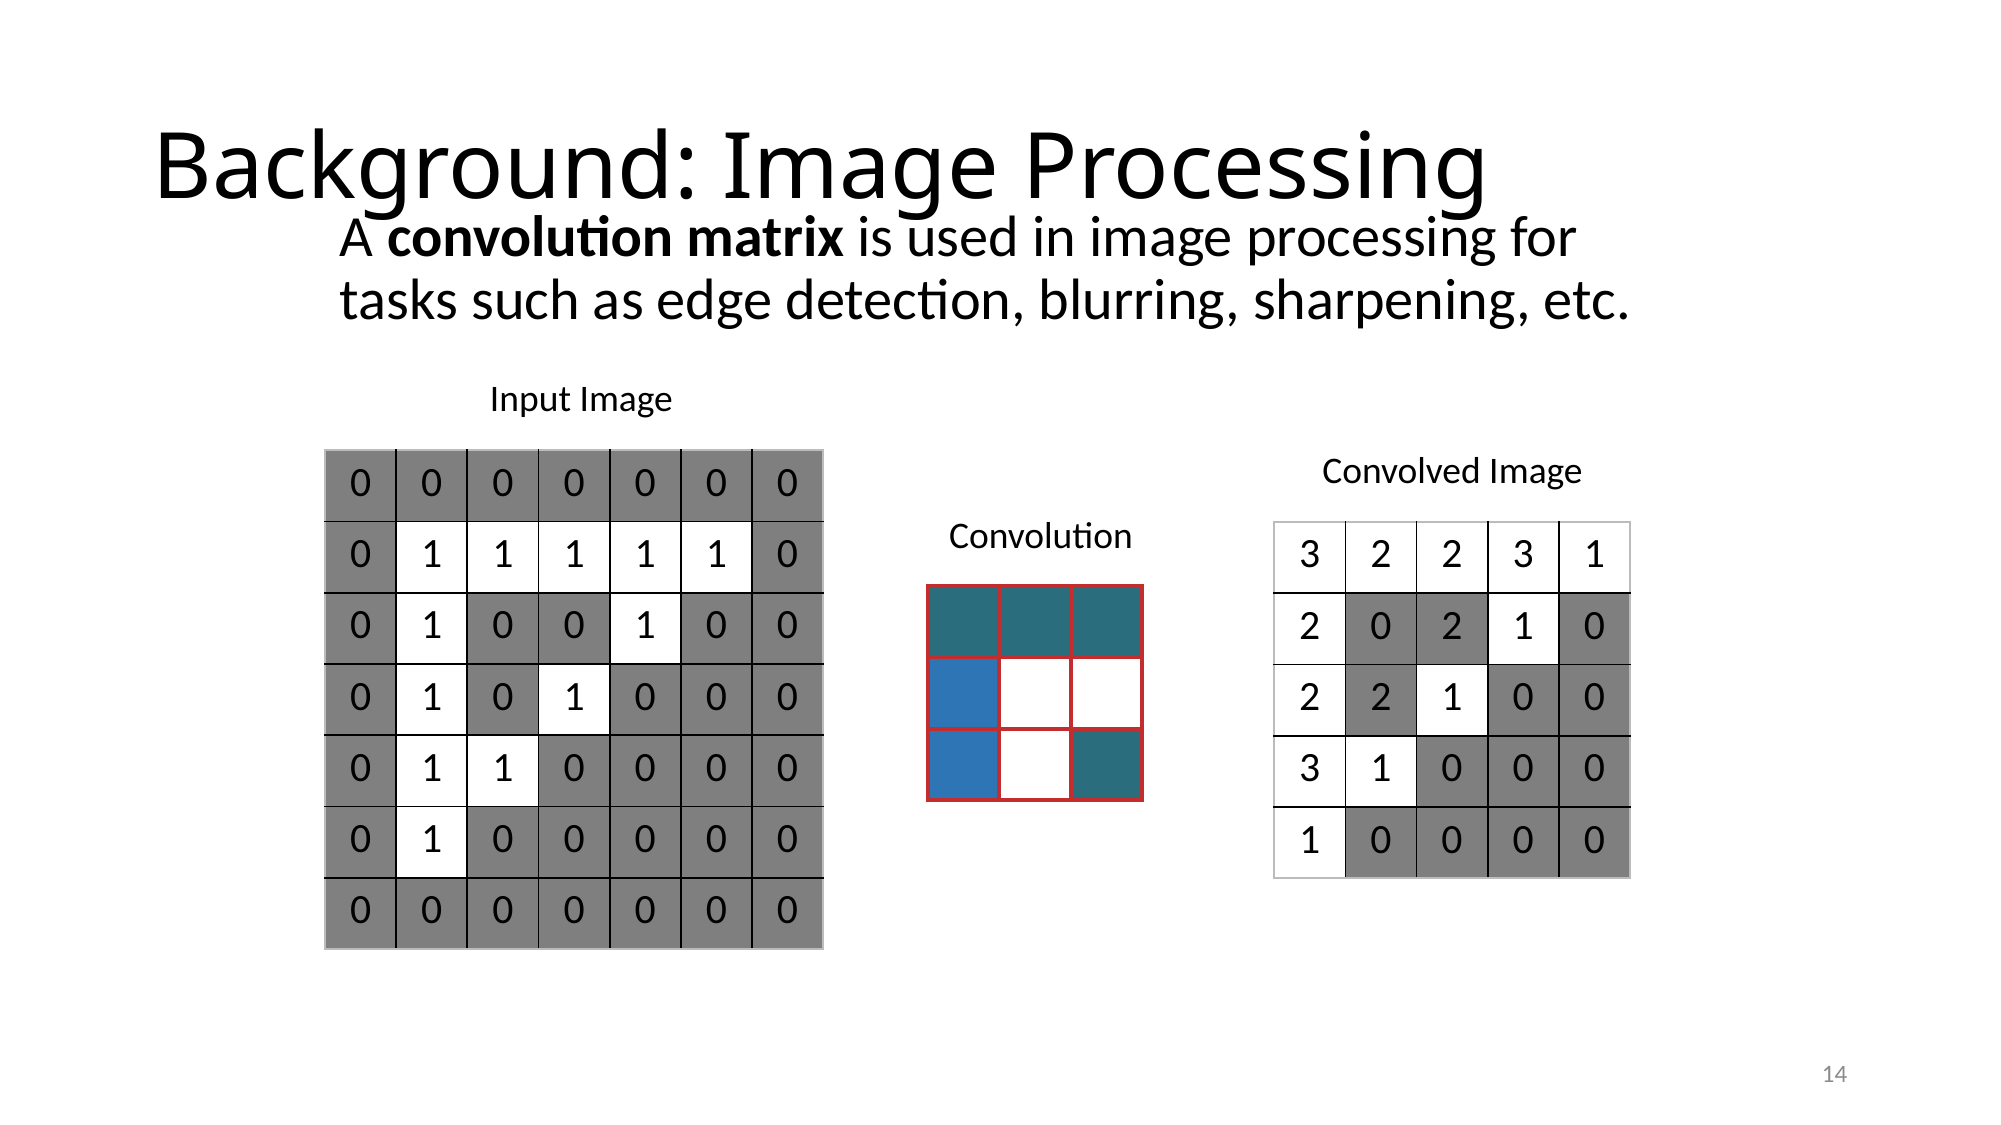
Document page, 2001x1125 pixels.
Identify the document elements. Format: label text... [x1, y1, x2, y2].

table_cell 1 [682, 522, 751, 592]
table_header 0 [468, 451, 538, 521]
table_cell 0 [611, 807, 680, 877]
table_cell 1 [539, 522, 609, 592]
table_cell 0 [1346, 808, 1416, 877]
table_cell 1 [397, 594, 466, 663]
table_header 0 [397, 451, 466, 521]
table_cell 0 [1489, 808, 1558, 877]
table_cell 0 [682, 879, 751, 948]
table_cell 0 [682, 736, 751, 806]
table_cell 0 [1489, 665, 1558, 735]
table_cell [930, 731, 997, 798]
table_cell 0 [539, 736, 609, 806]
table_cell 2 [1275, 594, 1345, 664]
table_cell 1 [1275, 808, 1345, 877]
table_cell 0 [468, 665, 538, 734]
table_cell 0 [611, 665, 680, 734]
table_cell 0 [1417, 808, 1487, 877]
table_cell 0 [1560, 737, 1629, 806]
table_cell 1 [539, 665, 609, 734]
table_cell 0 [326, 807, 395, 877]
table_cell 0 [753, 736, 822, 806]
table_cell 1 [611, 522, 680, 592]
table_cell 1 [468, 522, 538, 592]
table_cell 3 [1275, 737, 1345, 806]
table_cell 0 [397, 879, 466, 948]
table_cell 0 [611, 736, 680, 806]
table_cell 0 [753, 522, 822, 592]
table_cell 0 [753, 879, 822, 948]
table_cell 0 [753, 665, 822, 734]
table_cell [1073, 659, 1140, 727]
table_cell 0 [1560, 594, 1629, 664]
table_header 3 [1489, 523, 1558, 592]
table_header 3 [1275, 523, 1345, 592]
table_cell 0 [1346, 594, 1416, 664]
table_header 0 [611, 451, 680, 521]
table_header 0 [753, 451, 822, 521]
table_header 0 [326, 451, 395, 521]
table_cell 0 [611, 879, 680, 948]
table_cell 1 [397, 807, 466, 877]
table_cell 2 [1417, 594, 1487, 664]
table_cell 0 [326, 594, 395, 663]
table_cell 0 [1489, 737, 1558, 806]
table_header 2 [1417, 523, 1487, 592]
table_header 1 [1560, 523, 1629, 592]
table_header 0 [682, 451, 751, 521]
table_cell 1 [397, 736, 466, 806]
text_box Convolution [927, 500, 1155, 566]
table_cell 0 [1560, 808, 1629, 877]
table_header [1073, 588, 1140, 655]
table_cell 0 [326, 665, 395, 734]
table_cell 0 [753, 807, 822, 877]
table_cell [1001, 731, 1069, 798]
table_cell 2 [1346, 665, 1416, 735]
slide_number 14 [1412, 1042, 1863, 1103]
table_cell 1 [1346, 737, 1416, 806]
table_cell 1 [1417, 665, 1487, 735]
table_header 2 [1346, 523, 1416, 592]
table_cell 1 [468, 736, 538, 806]
list A convolution matrix is used in image processing for tasks such as edge detection, blurring, sharpening, etc. [324, 198, 1675, 364]
table_cell 1 [611, 594, 680, 663]
table_cell 1 [397, 522, 466, 592]
table_cell 0 [326, 522, 395, 592]
table_cell 0 [682, 665, 751, 734]
table_cell 0 [1560, 665, 1629, 735]
table_cell 0 [468, 594, 538, 663]
table_cell 0 [539, 807, 609, 877]
table_cell [1001, 659, 1069, 727]
table_cell 1 [1489, 594, 1558, 664]
table_header [930, 588, 997, 655]
table_cell [1073, 731, 1140, 798]
table_cell 0 [468, 879, 538, 948]
text_box Input Image [468, 363, 695, 429]
table_cell 0 [326, 736, 395, 806]
table_cell 0 [753, 594, 822, 663]
table_cell 1 [397, 665, 466, 734]
table_cell 2 [1275, 665, 1345, 735]
table_cell 0 [468, 807, 538, 877]
text_box Convolved Image [1296, 436, 1610, 502]
table_cell 0 [682, 807, 751, 877]
title Background: Image Processing [137, 59, 1863, 278]
table_header [1001, 588, 1069, 655]
table_cell 0 [326, 879, 395, 948]
table_cell [930, 659, 997, 727]
table_header 0 [539, 451, 609, 521]
table_cell 0 [539, 879, 609, 948]
table_cell 0 [682, 594, 751, 663]
table_cell 0 [539, 594, 609, 663]
table_cell 0 [1417, 737, 1487, 806]
